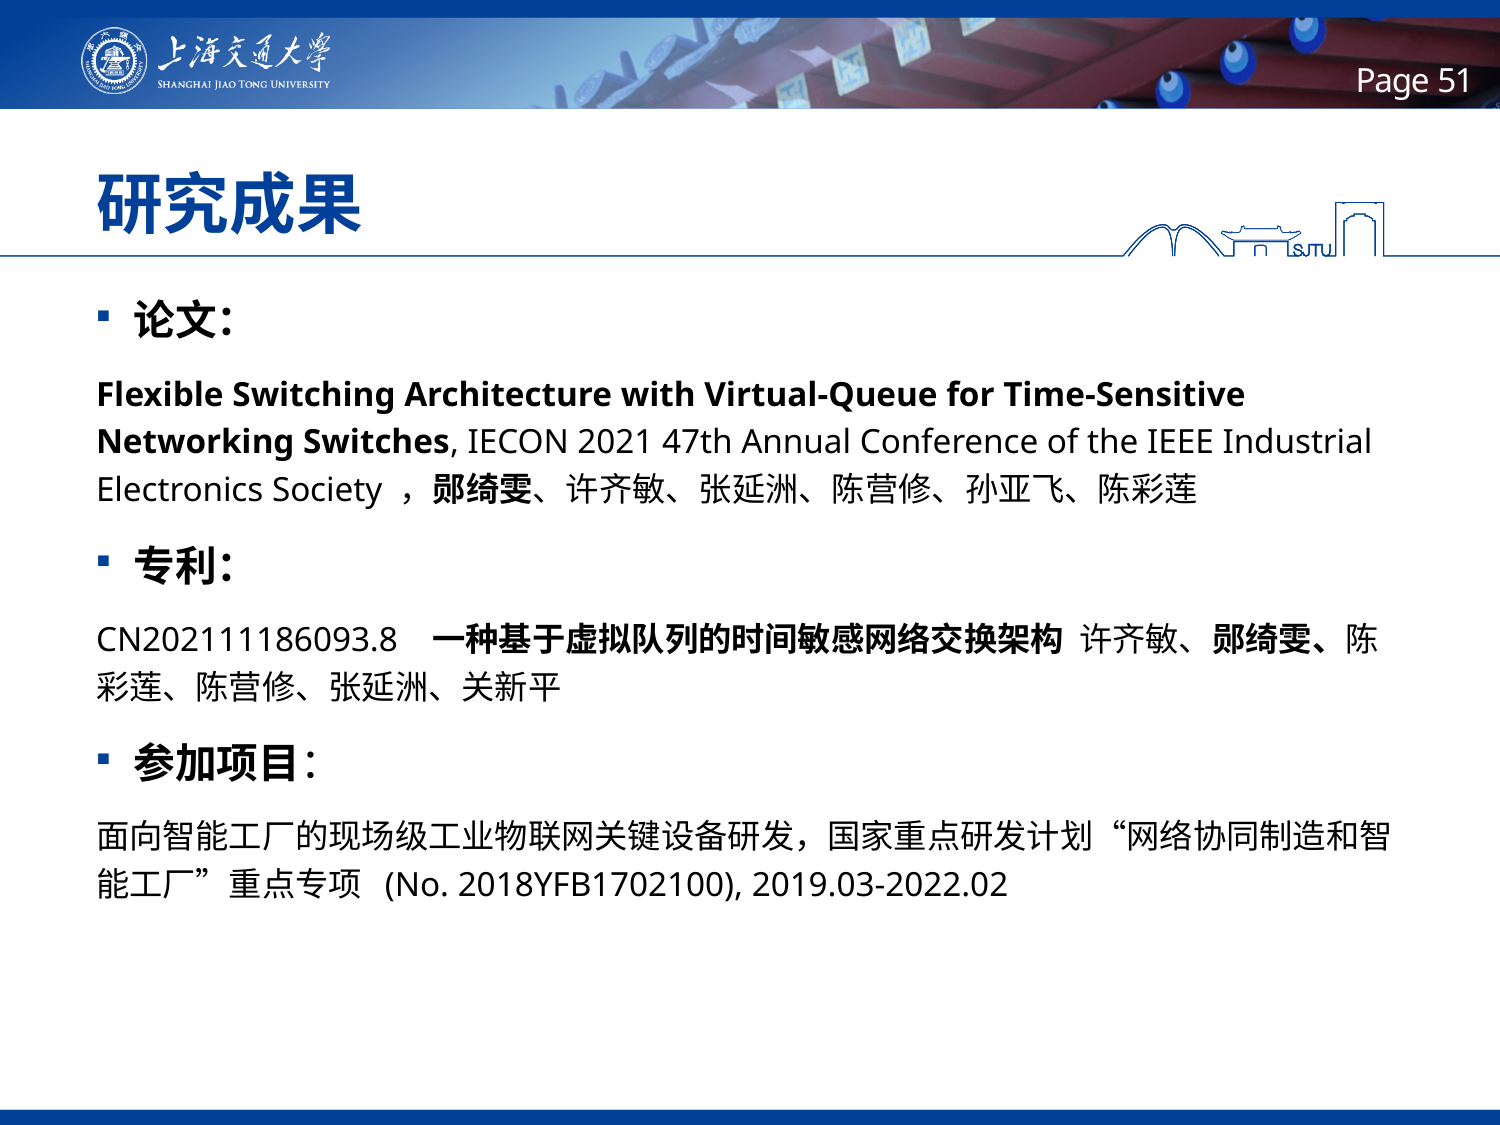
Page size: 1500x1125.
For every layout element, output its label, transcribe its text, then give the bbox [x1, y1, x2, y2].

slide_number 51 [1340, 51, 1500, 107]
list 论文： Flexible Switching Architecture with Virtual-Queue for Time-Sensitive Networking Switches, IECON 2021 47th Annual Conference of the IEEE Industrial Electronics Society ，郧绮雯、许齐敏、张延洲、陈营修、孙亚飞、陈彩莲 专利： CN202111186093.8 一种基于虚拟队列的时间敏感网络交换架构 许齐敏、郧绮雯、陈彩莲、陈营修、张延洲、关新平 参加项目： 面向智能工厂的现场级工业物联网关键设备研发，国家重点研发计划“网络协同制造和智能工厂”重点专项 (No. 2018YFB1702100), 2019.03-2022.02 [81, 276, 1413, 1084]
picture [0, 18, 1500, 109]
title 研究成果 [81, 159, 1455, 254]
